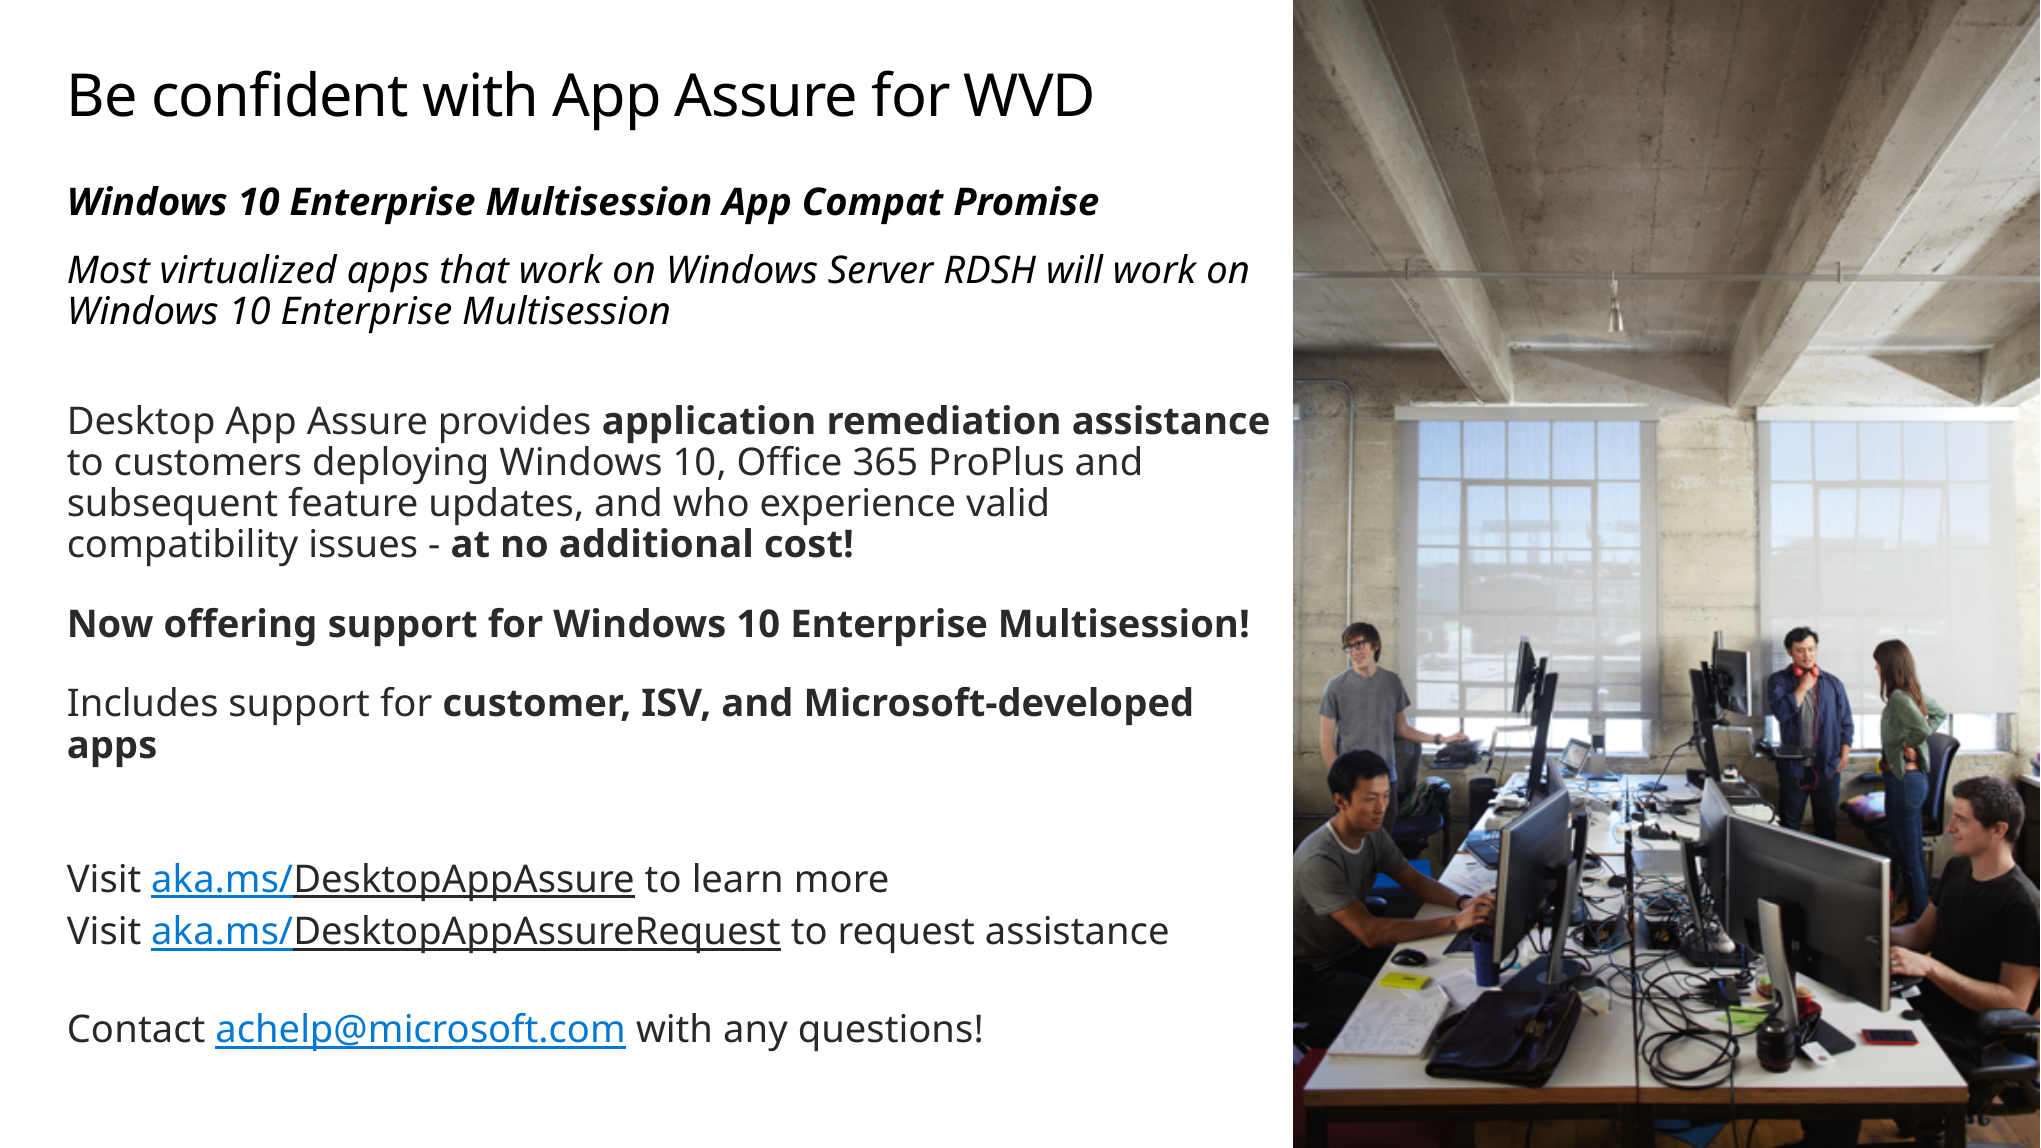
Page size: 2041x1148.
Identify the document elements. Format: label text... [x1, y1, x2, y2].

title Be confident with App Assure for WVD [66, 30, 1292, 157]
list Desktop App Assure provides application remediation assistance to customers deploying Windows 10, Office 365 ProPlus and subsequent feature updates, and who experience valid compatibility issues - at no additional cost! Now offering support for Windows 10 Enterprise Multisession! Includes support for customer, ISV, and Microsoft-developed apps [66, 401, 1271, 734]
text_box Visit aka.ms/DesktopAppAssure to learn more Visit aka.ms/DesktopAppAssureRequest to request assistance Contact achelp@microsoft.com with any questions! [66, 846, 1271, 1065]
list Windows 10 Enterprise Multisession App Compat Promise Most virtualized apps that work on Windows Server RDSH will work on Windows 10 Enterprise Multisession [66, 182, 1288, 338]
picture [1292, 0, 2041, 1148]
